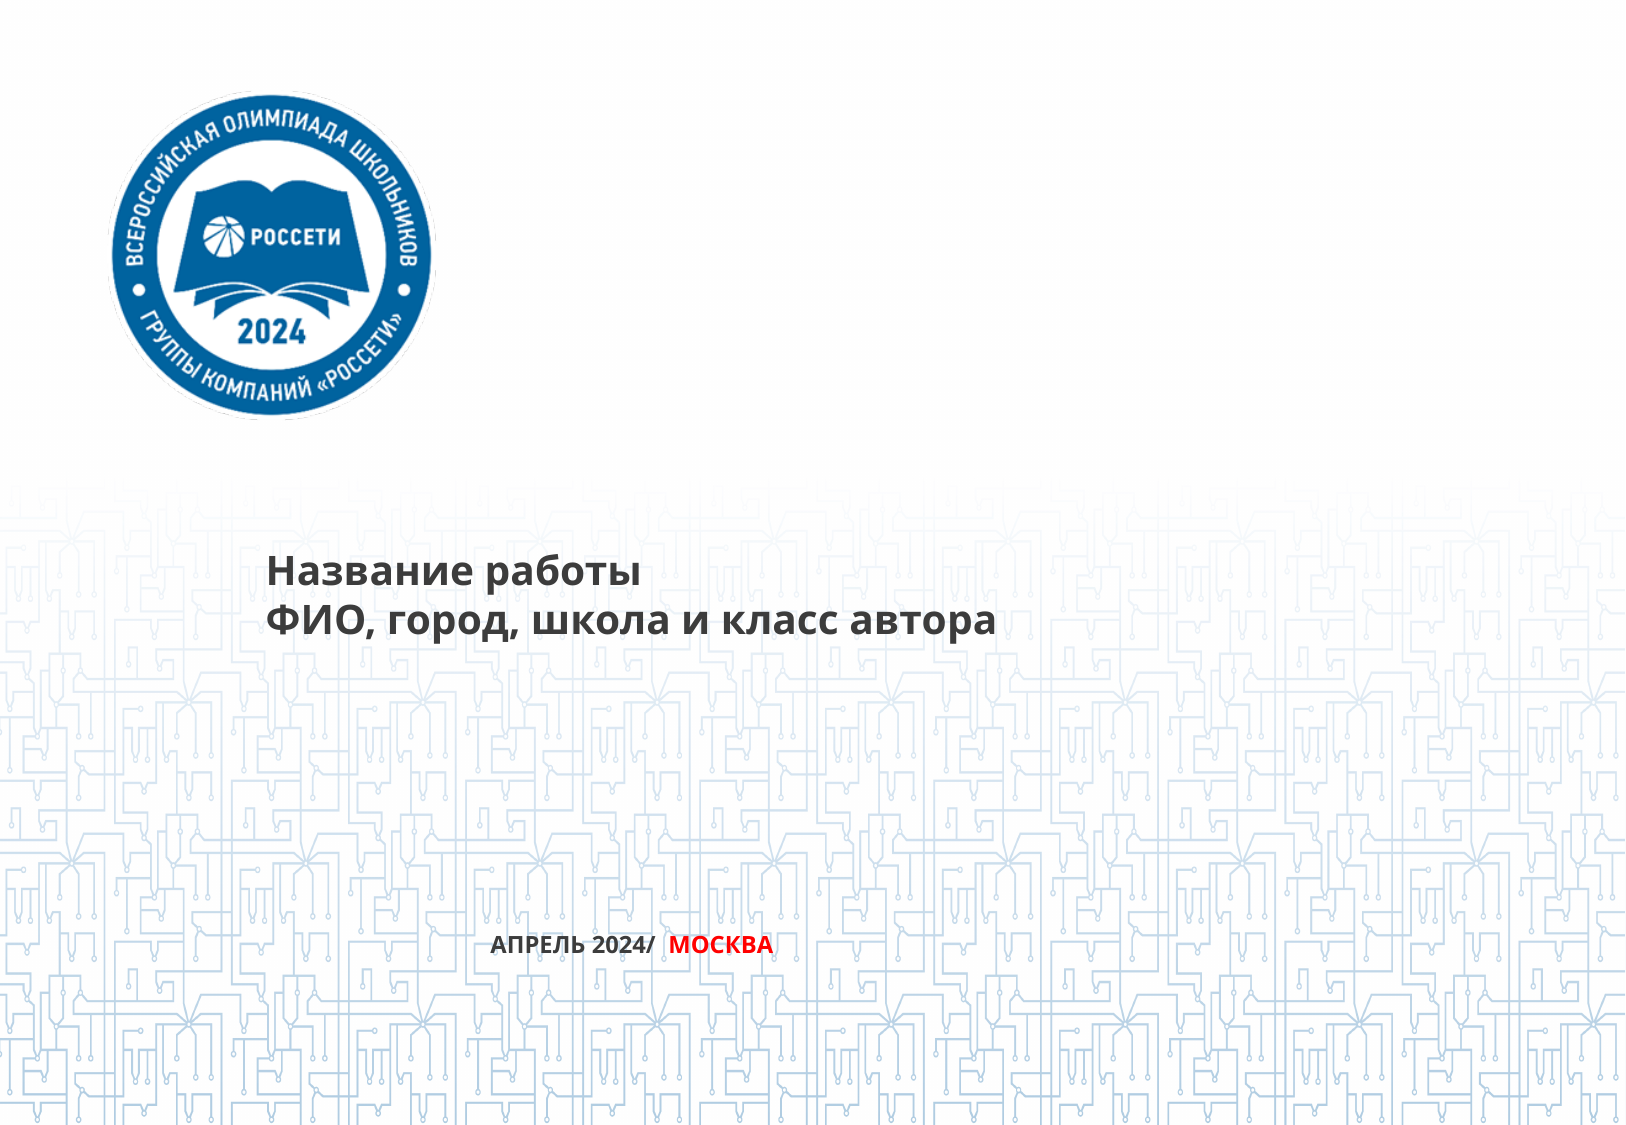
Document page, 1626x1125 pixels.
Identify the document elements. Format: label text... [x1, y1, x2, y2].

list Название работы ФИО, город, школа и класс автора [265, 544, 1361, 653]
picture [0, 0, 1626, 1125]
list АПРЕЛЬ 2024/ МОСКВА [490, 930, 1205, 988]
